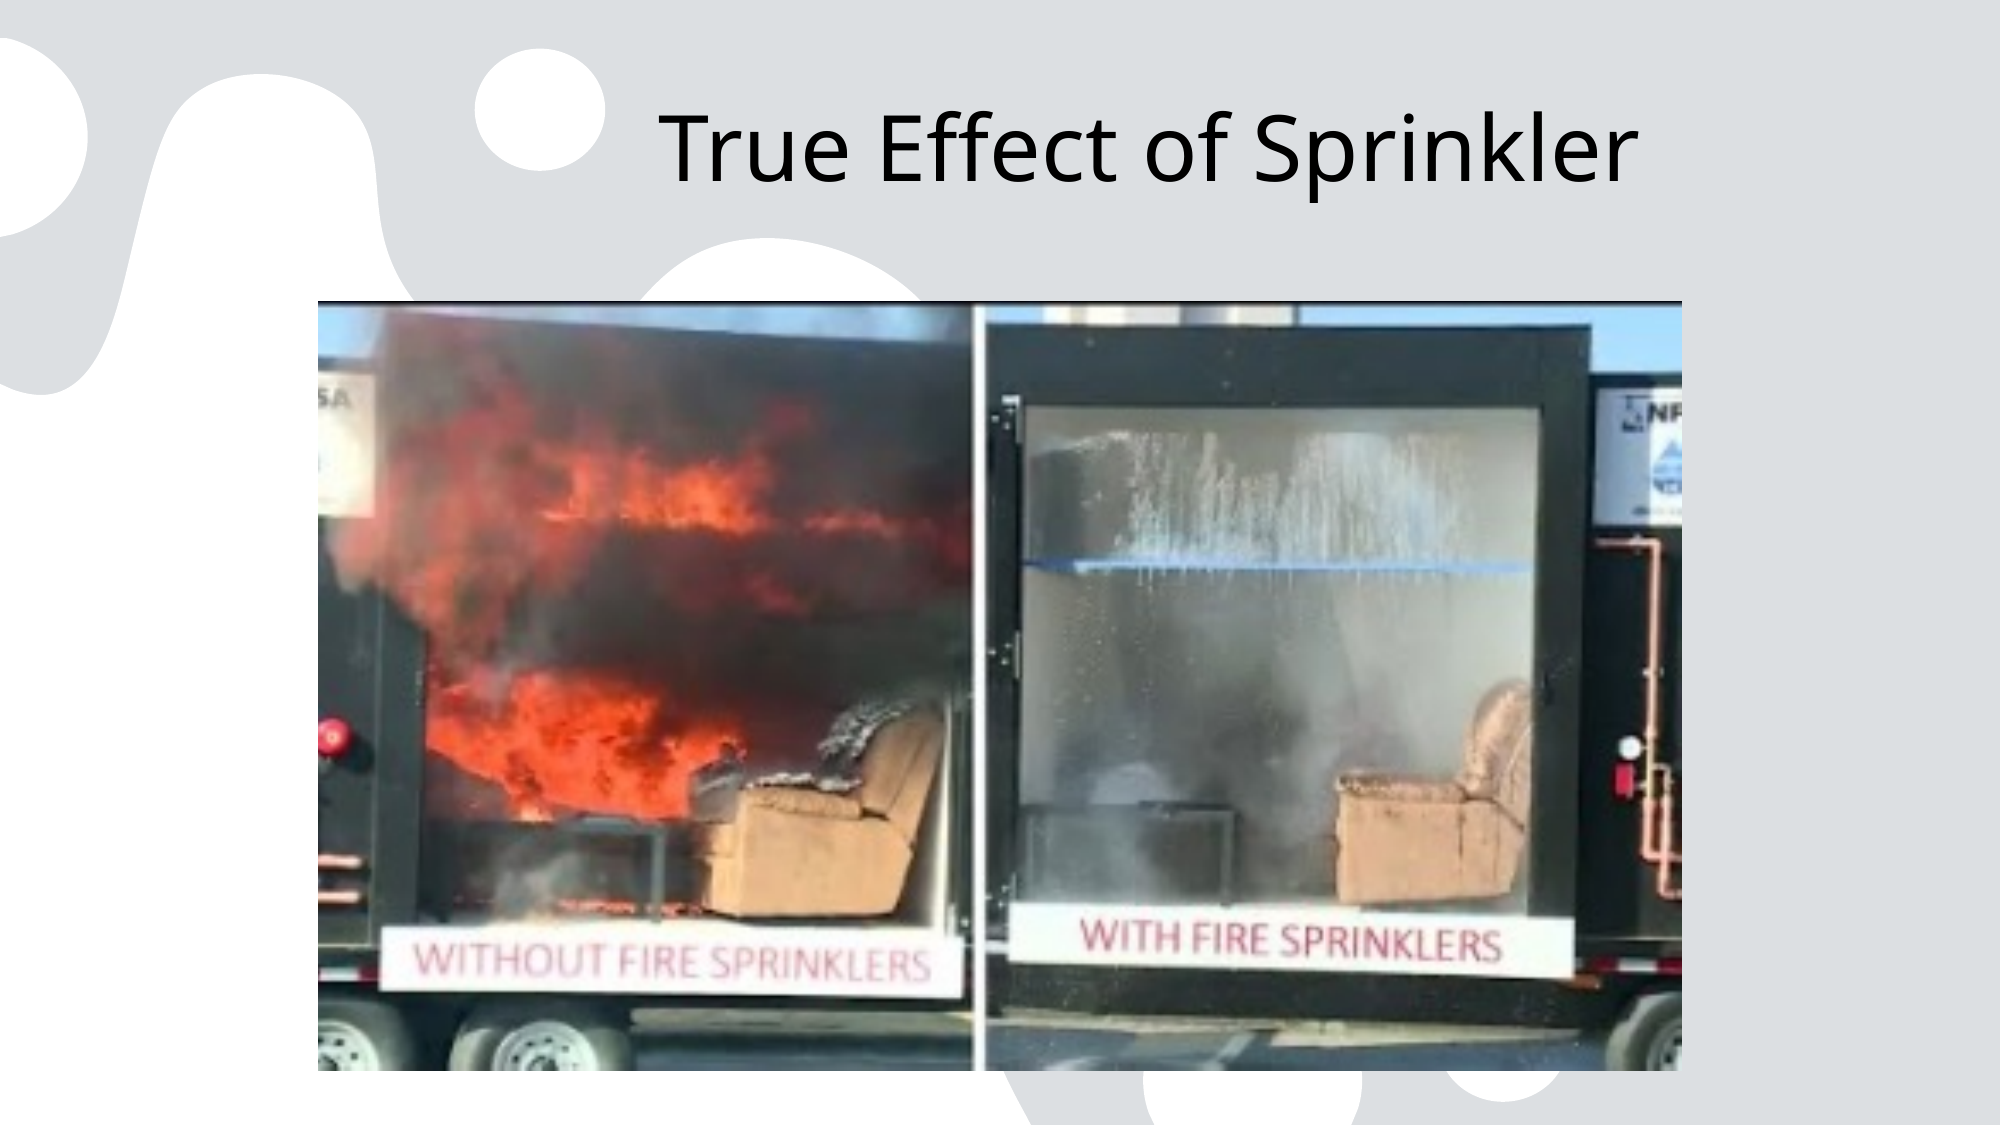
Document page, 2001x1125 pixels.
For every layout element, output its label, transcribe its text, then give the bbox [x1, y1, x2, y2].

title True Effect of Sprinkler [643, 0, 1725, 318]
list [317, 300, 1683, 1072]
